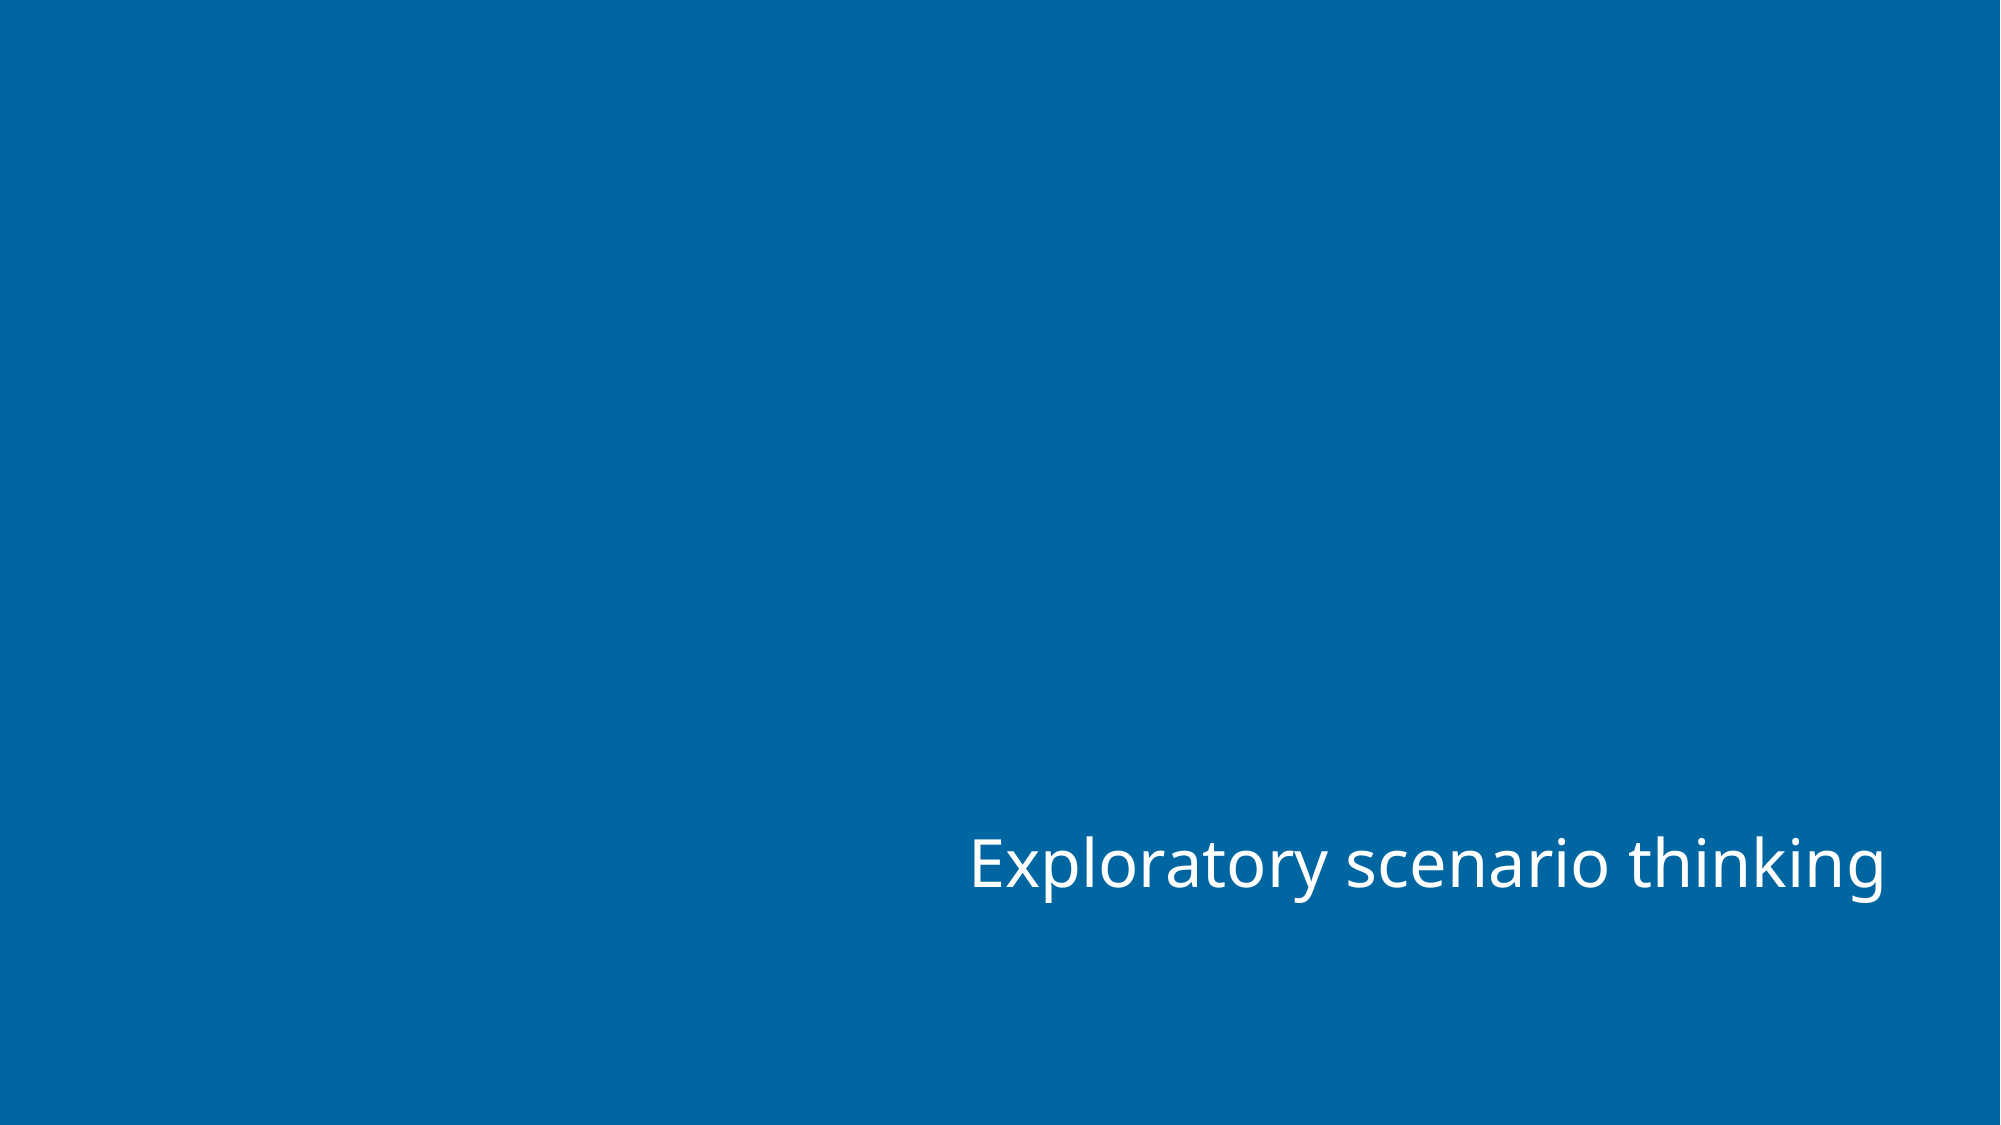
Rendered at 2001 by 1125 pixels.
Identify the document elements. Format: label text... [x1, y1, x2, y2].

title Exploratory scenario thinking [353, 636, 1889, 903]
